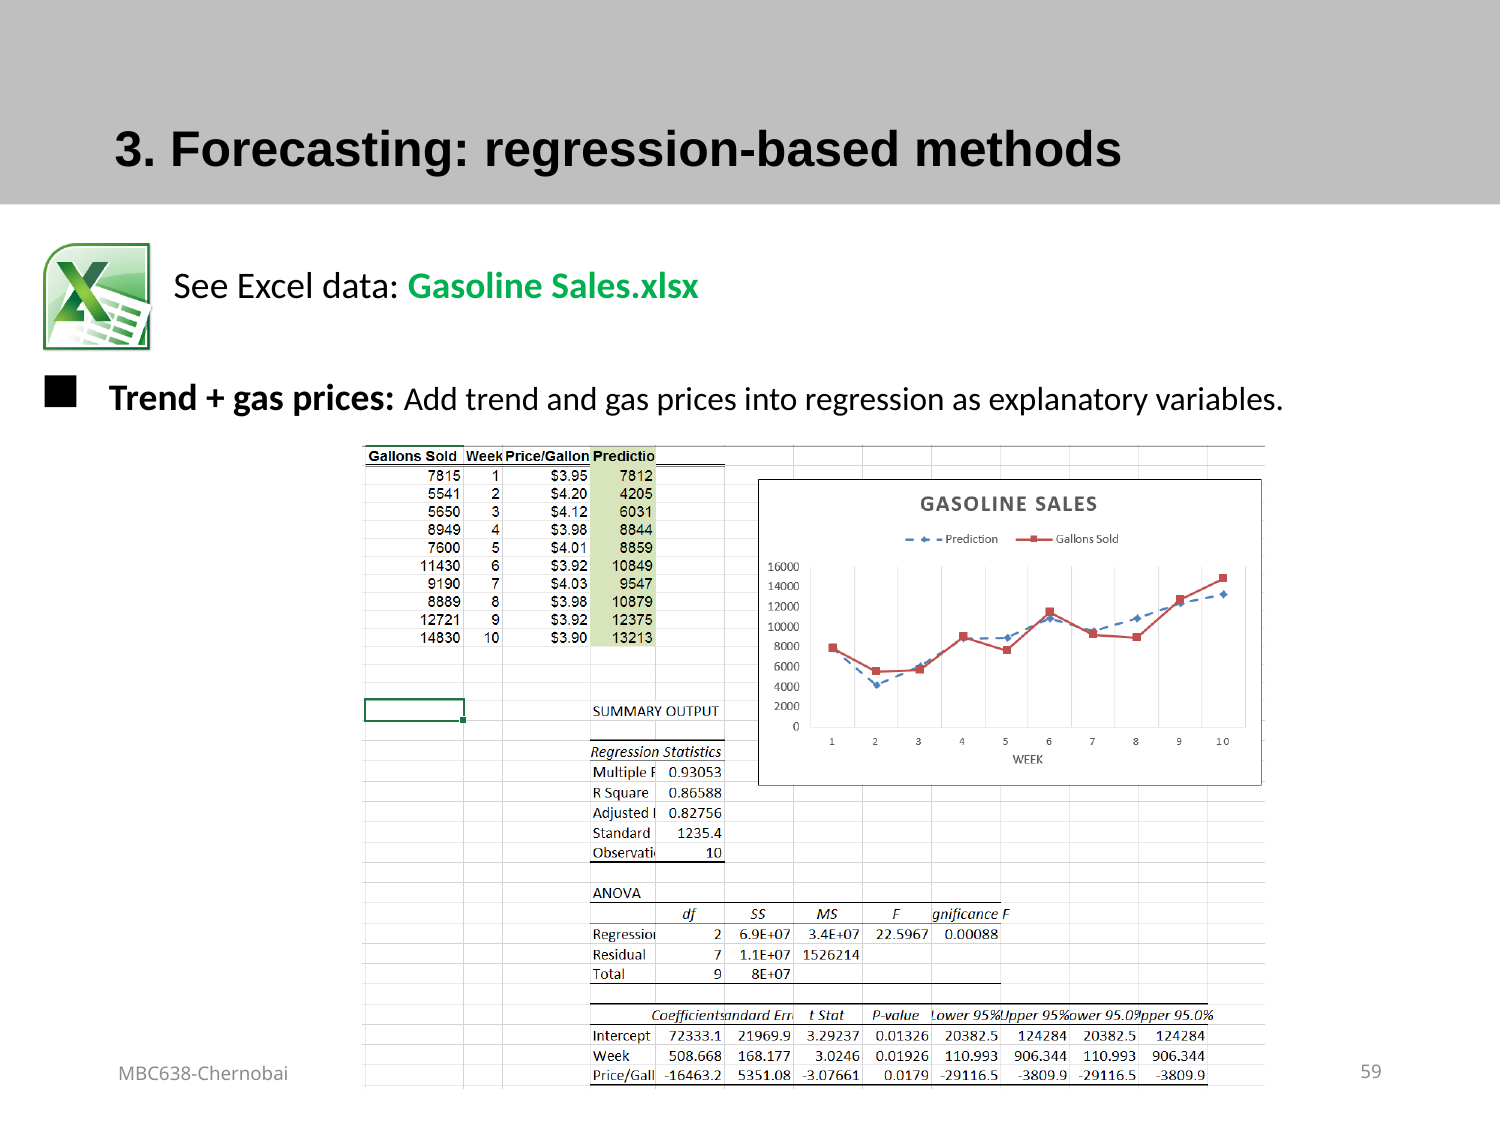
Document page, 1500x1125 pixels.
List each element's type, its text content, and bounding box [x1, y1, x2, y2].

picture [362, 445, 1265, 1089]
title 3. Forecasting: regression-based methods [99, 41, 1394, 259]
picture [43, 243, 156, 356]
slide_number MBC638-Chernobai [103, 1042, 441, 1103]
list See Excel data: Gasoline Sales.xlsx Trend + gas prices: Add trend and gas prices into regression as explanatory variables. [31, 258, 1469, 1075]
slide_number 59 [1059, 1042, 1397, 1103]
text_box [0, 0, 1500, 205]
